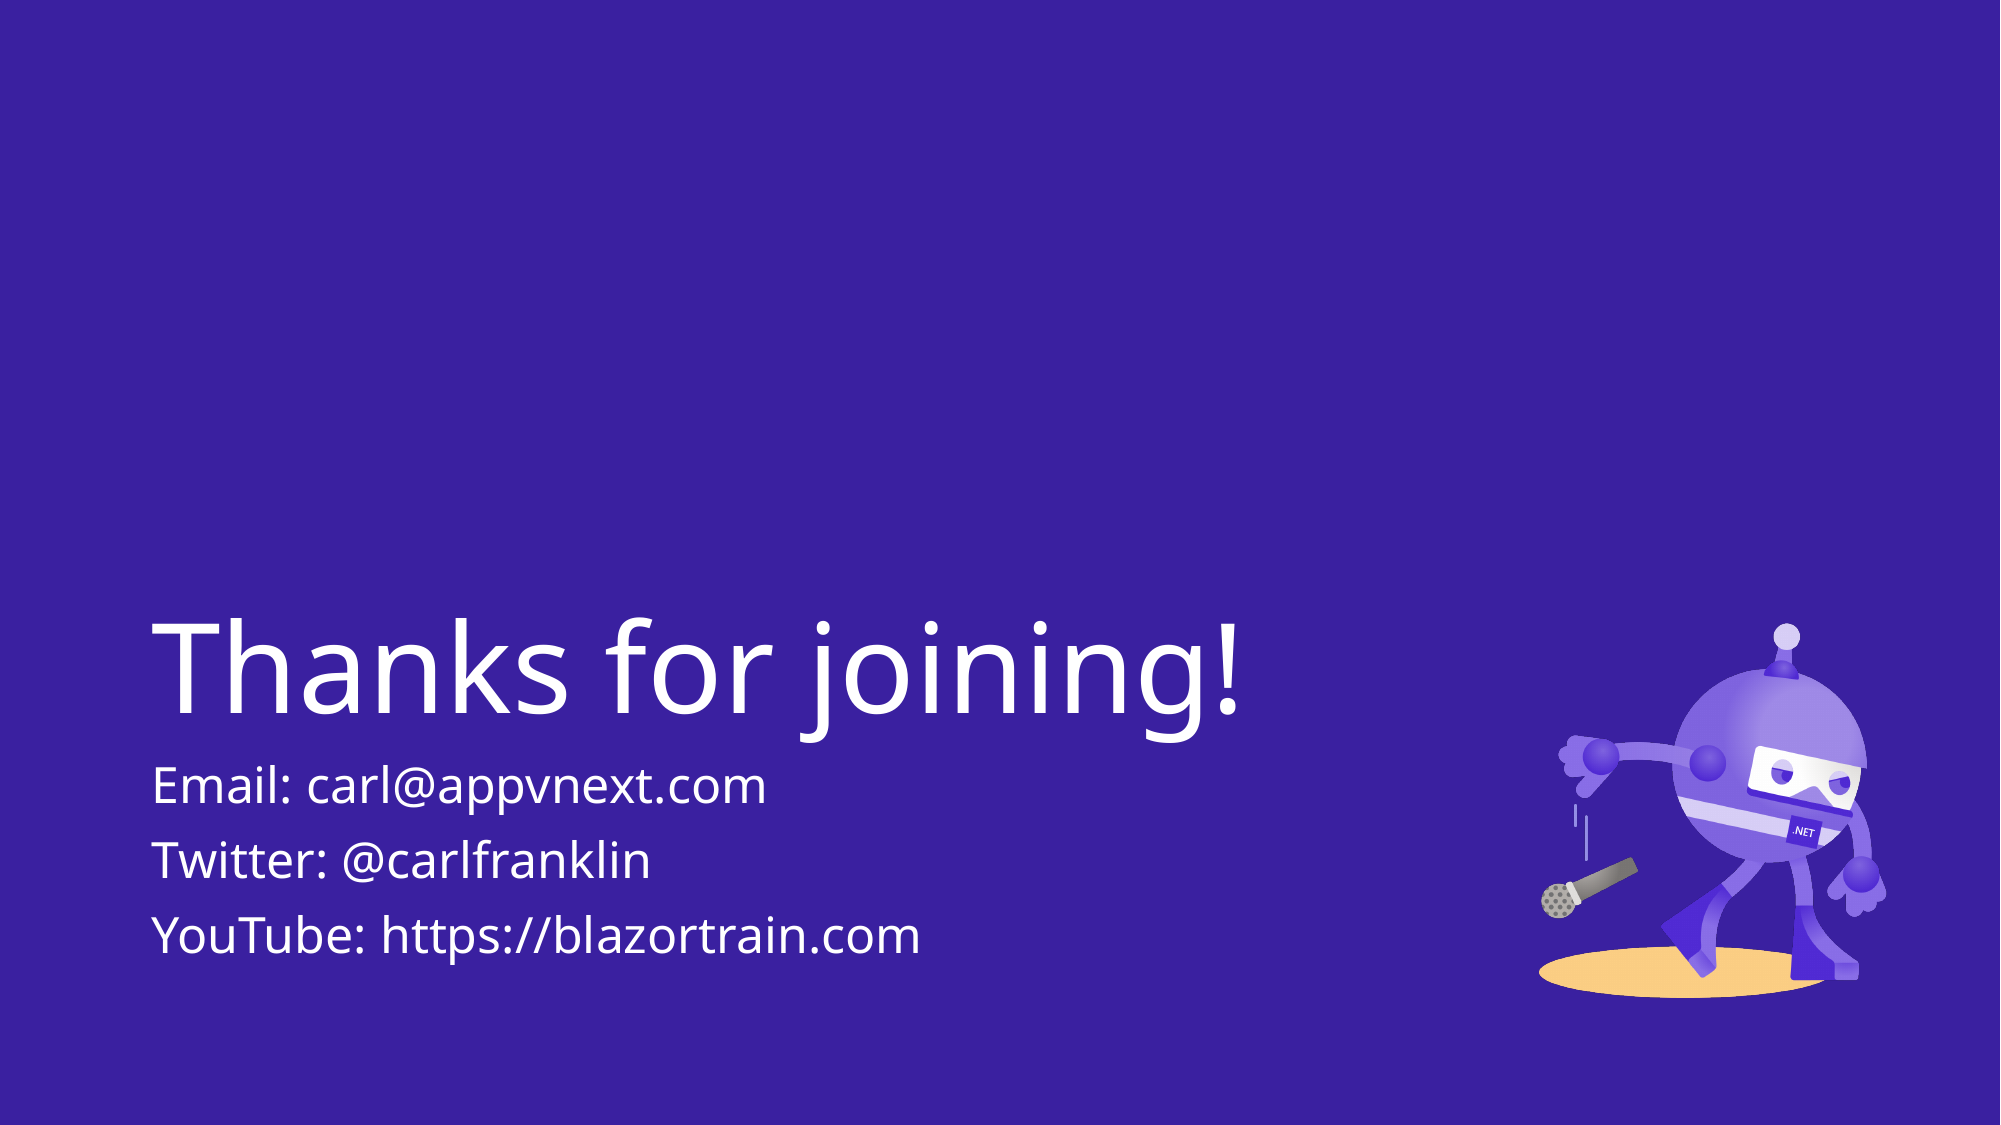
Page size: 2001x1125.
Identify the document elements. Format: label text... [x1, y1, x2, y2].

picture [1538, 623, 1887, 999]
list Email: carl@appvnext.com Twitter: @carlfranklin YouTube: https://blazortrain.com [136, 752, 1538, 999]
title Thanks for joining! [136, 280, 1862, 749]
